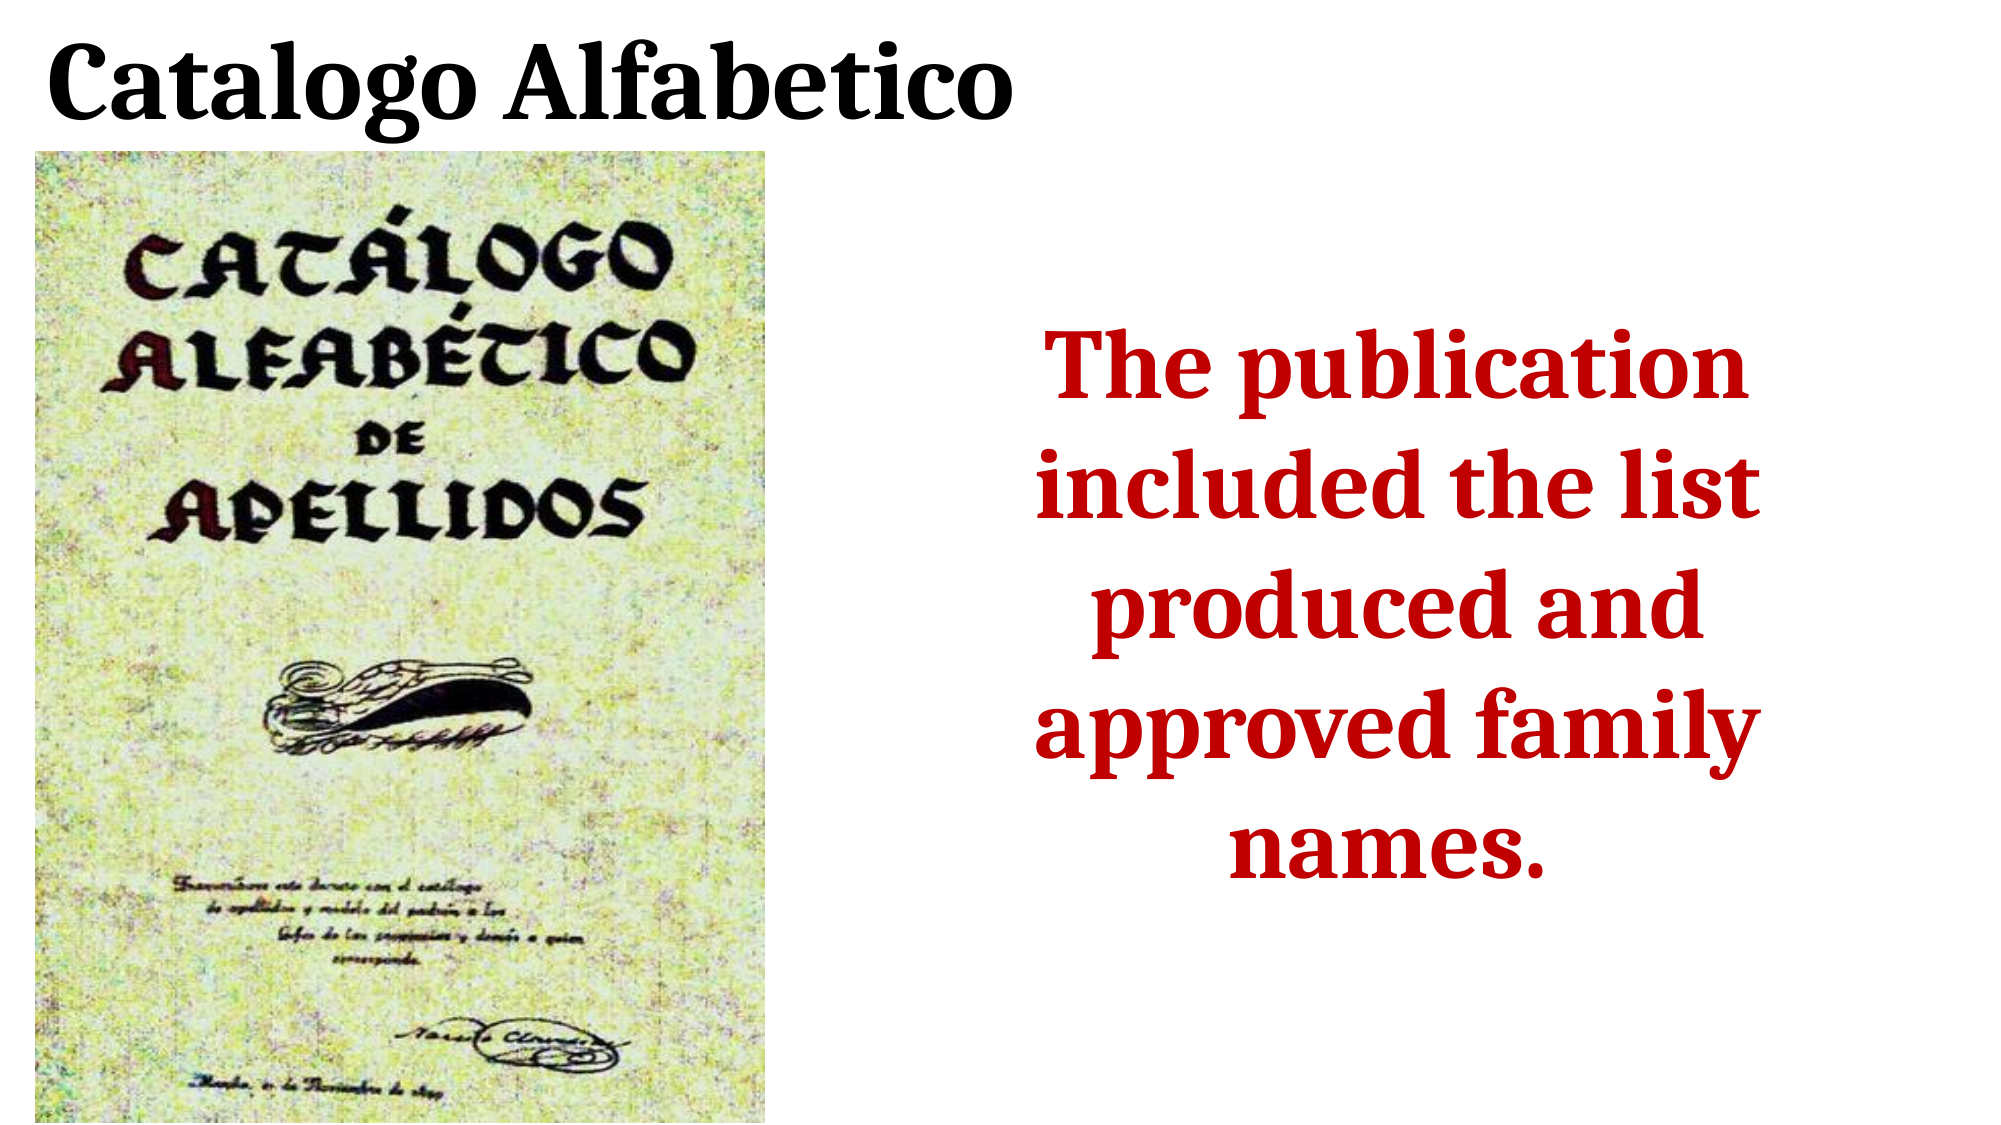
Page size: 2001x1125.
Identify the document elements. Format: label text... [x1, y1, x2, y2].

picture [35, 151, 765, 1123]
text_box Catalogo Alfabetico [0, 0, 1065, 150]
text_box The publication included the list produced and approved family names. [859, 291, 1938, 906]
